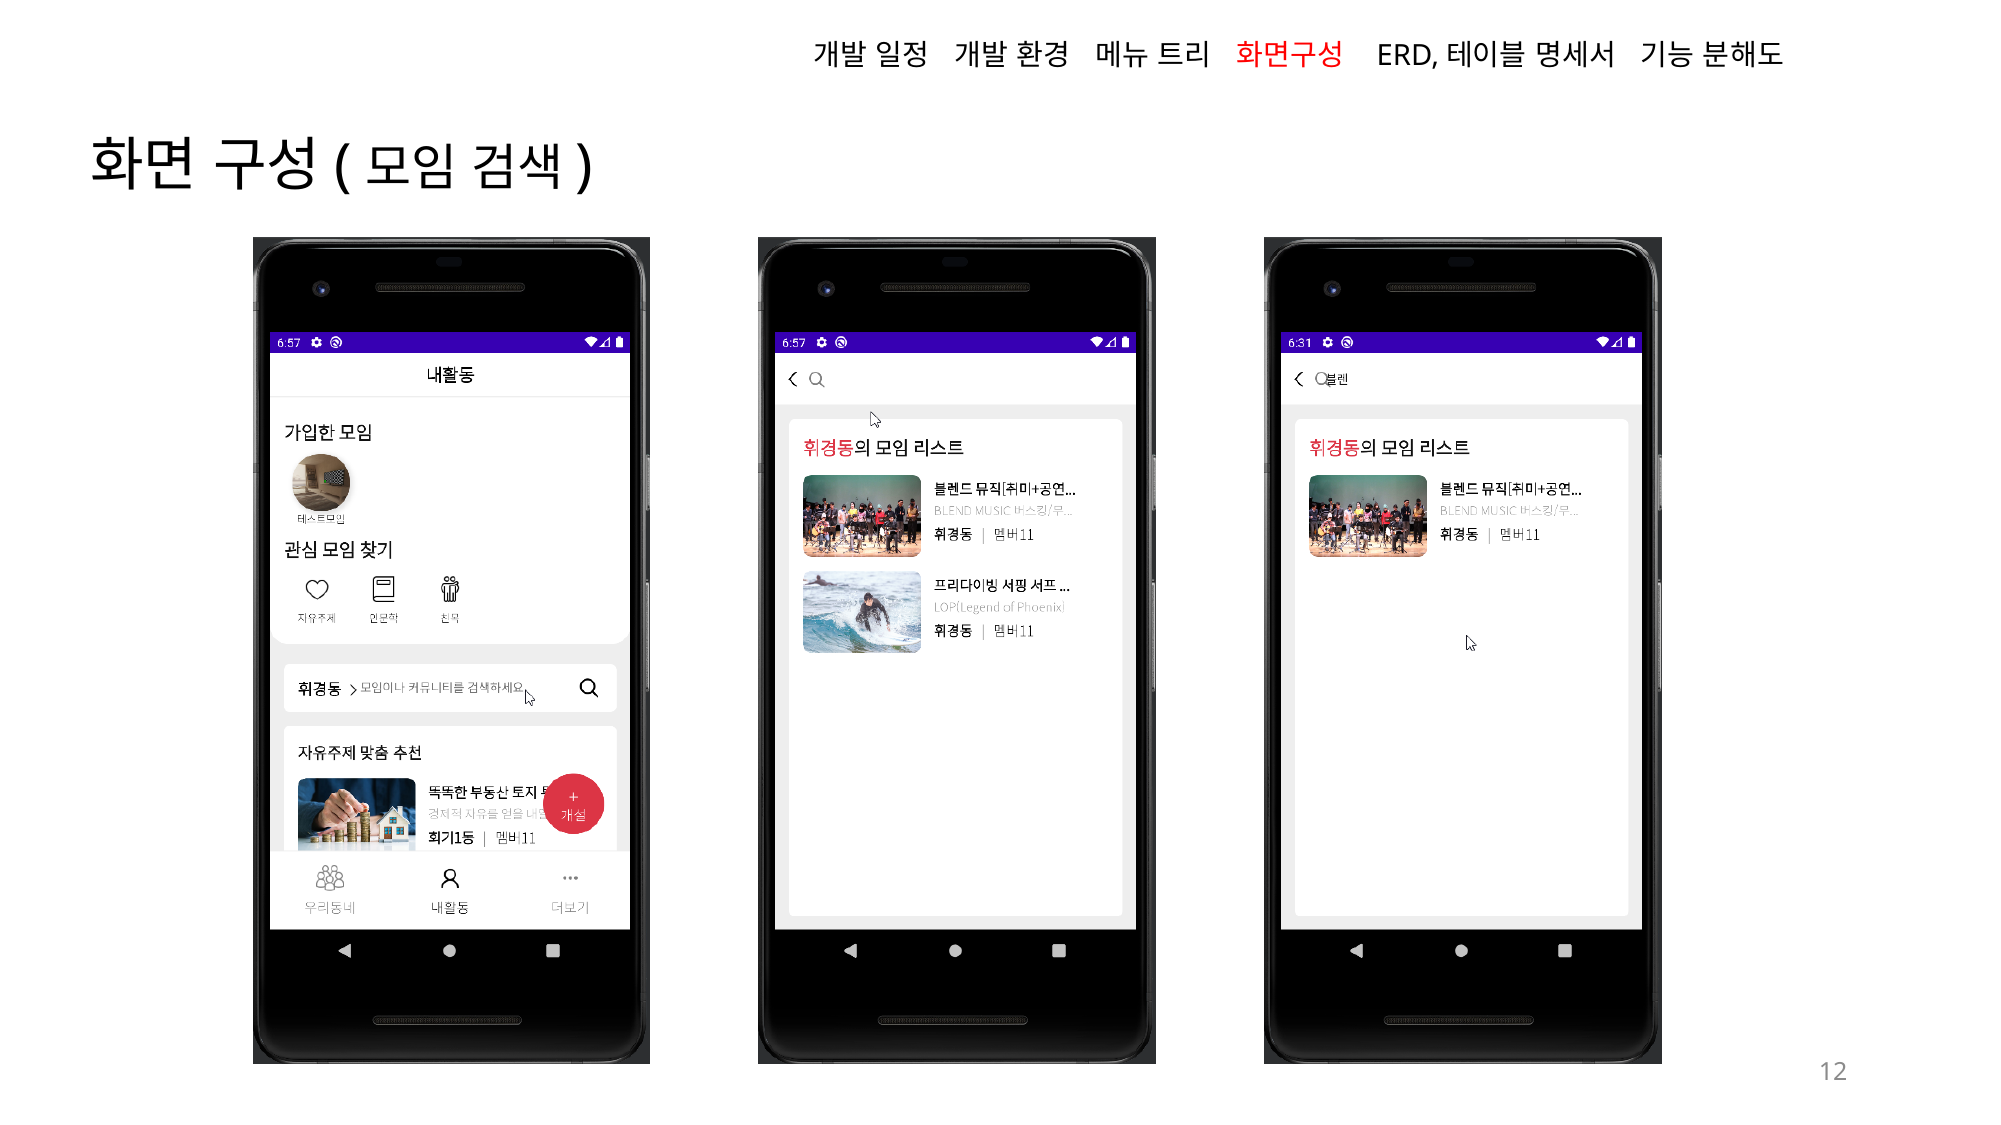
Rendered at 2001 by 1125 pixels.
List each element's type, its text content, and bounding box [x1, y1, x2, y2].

list 화면 구성(모임 검색) [75, 36, 1957, 1014]
picture [758, 237, 1156, 1064]
picture [1264, 237, 1662, 1064]
slide_number 12 [1412, 1042, 1863, 1103]
picture [252, 237, 650, 1064]
text_box 개발 일정 개발 환경 메뉴 트리 화면구성 ERD,테이블 명세서 기능 분해도 [799, 28, 1918, 79]
